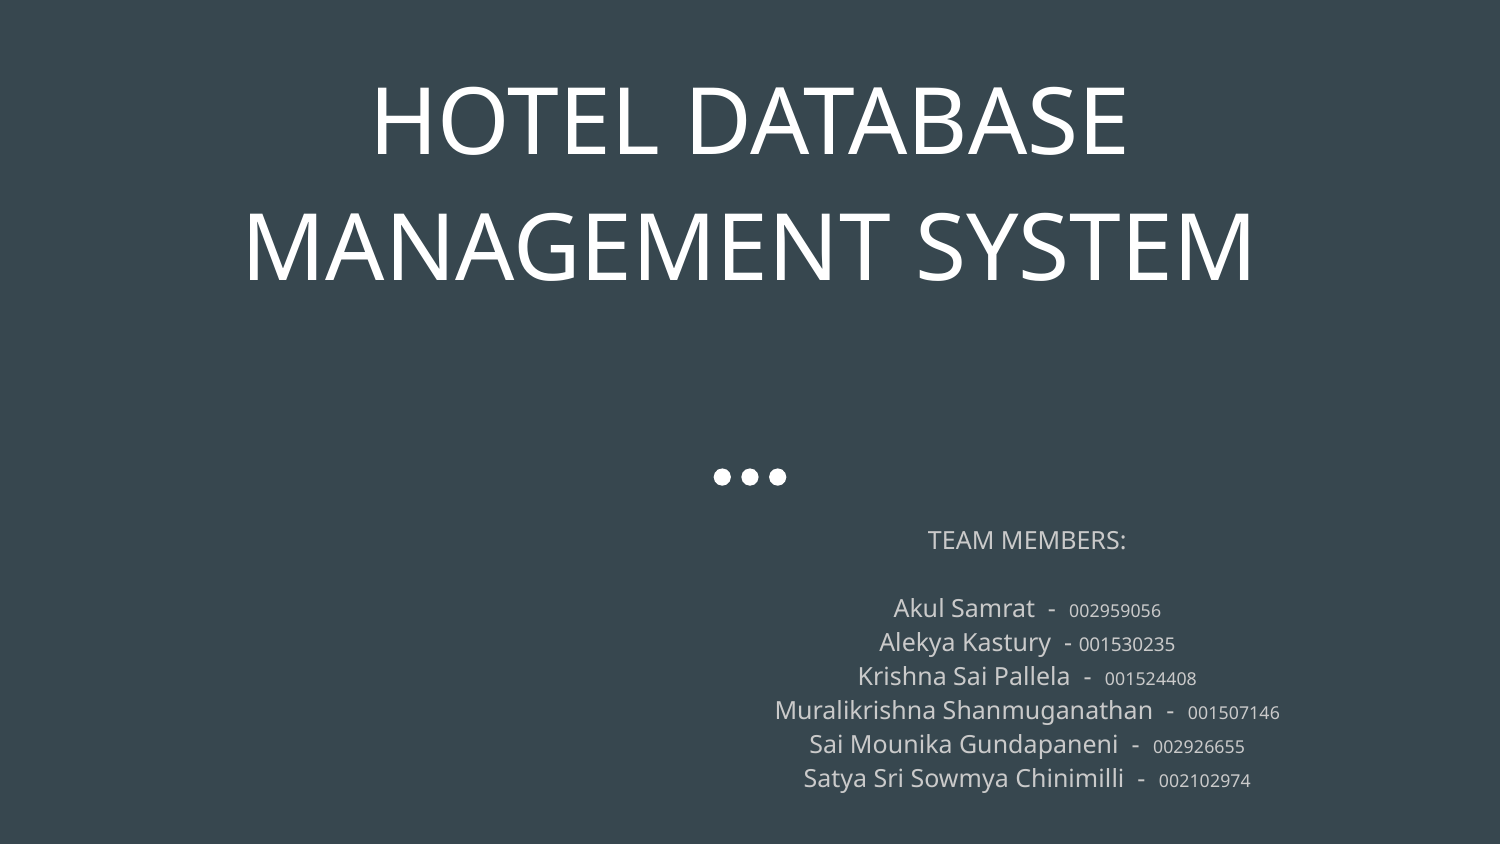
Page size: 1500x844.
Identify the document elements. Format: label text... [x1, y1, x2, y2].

title HOTEL DATABASE MANAGEMENT SYSTEM [110, 39, 1390, 324]
subtitle TEAM MEMBERS: Akul Samrat - 002959056 Alekya Kastury - 001530235 Krishna Sai Pallela - 001524408 Muralikrishna Shanmuganathan - 001507146 Sai Mounika Gundapaneni - 002926655 Satya Sri Sowmya Chinimilli - 002102974 [613, 507, 1442, 811]
